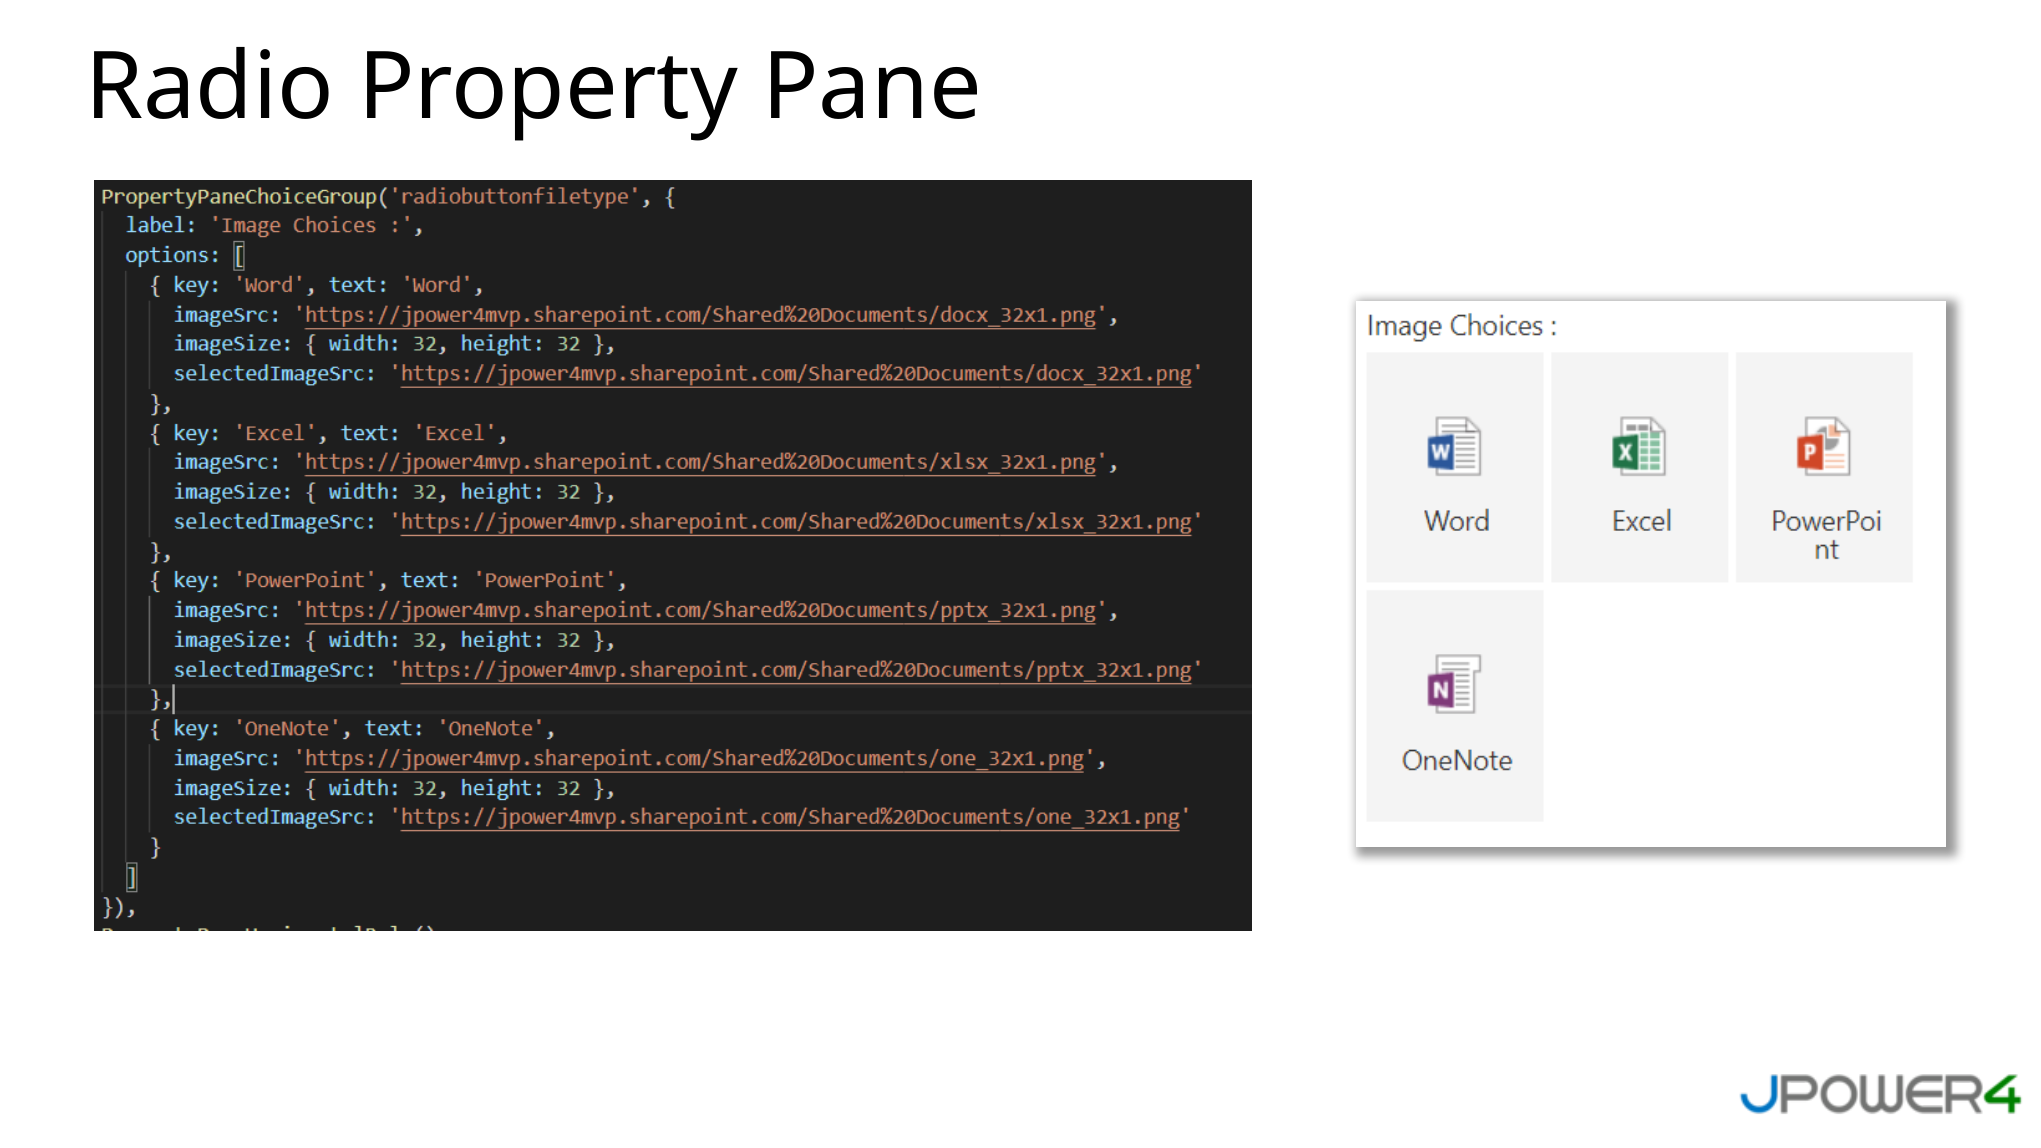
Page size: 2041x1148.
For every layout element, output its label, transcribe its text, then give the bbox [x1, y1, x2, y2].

text_box Radio Property Pane [70, 30, 1970, 122]
picture [93, 180, 1252, 931]
picture [1735, 1073, 2026, 1119]
picture [1356, 300, 1947, 847]
